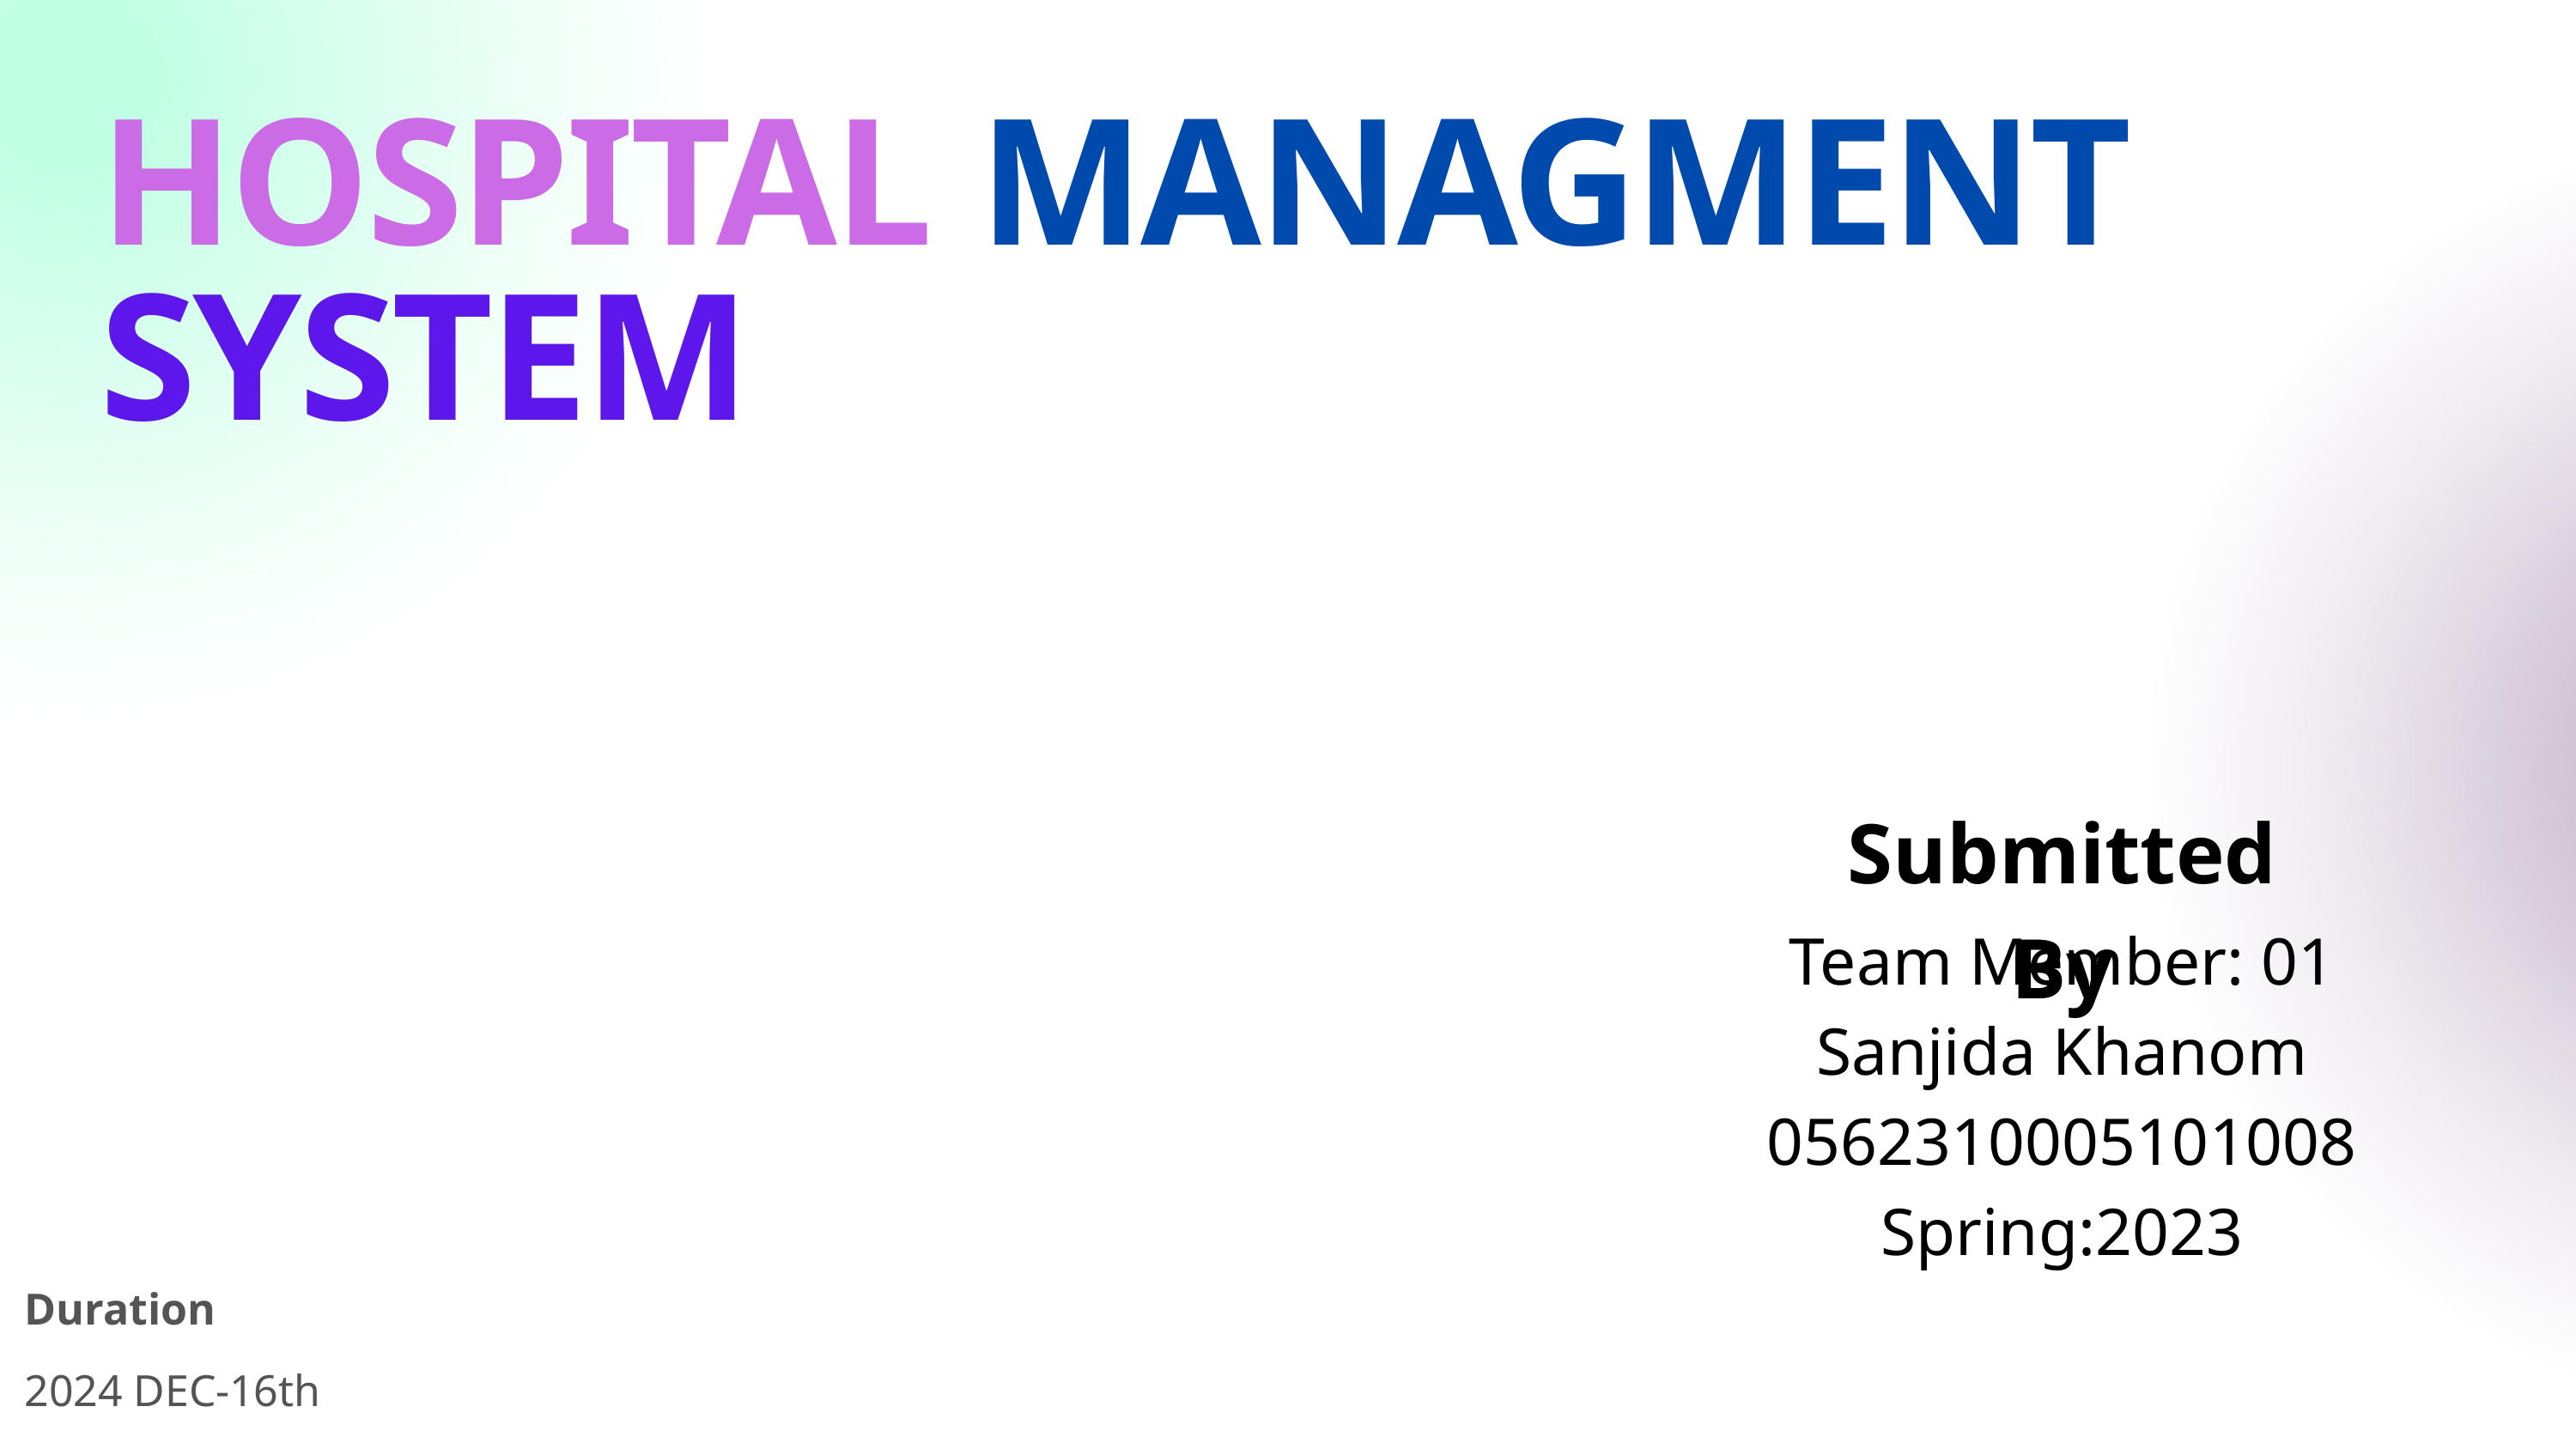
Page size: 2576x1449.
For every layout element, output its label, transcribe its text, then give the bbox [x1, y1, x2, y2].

text_box HOSPITAL MANAGMENT SYSTEM [100, 105, 2244, 456]
text_box [2146, 124, 2576, 1416]
text_box 2024 DEC-16th [24, 1355, 540, 1449]
text_box Duration [24, 1273, 276, 1334]
text_box Team Member: 01 Sanjida Khanom 0562310005101008 Spring:2023 [1736, 907, 2388, 1449]
text_box Submitted By [1787, 785, 2337, 1016]
text_box [0, 0, 716, 724]
